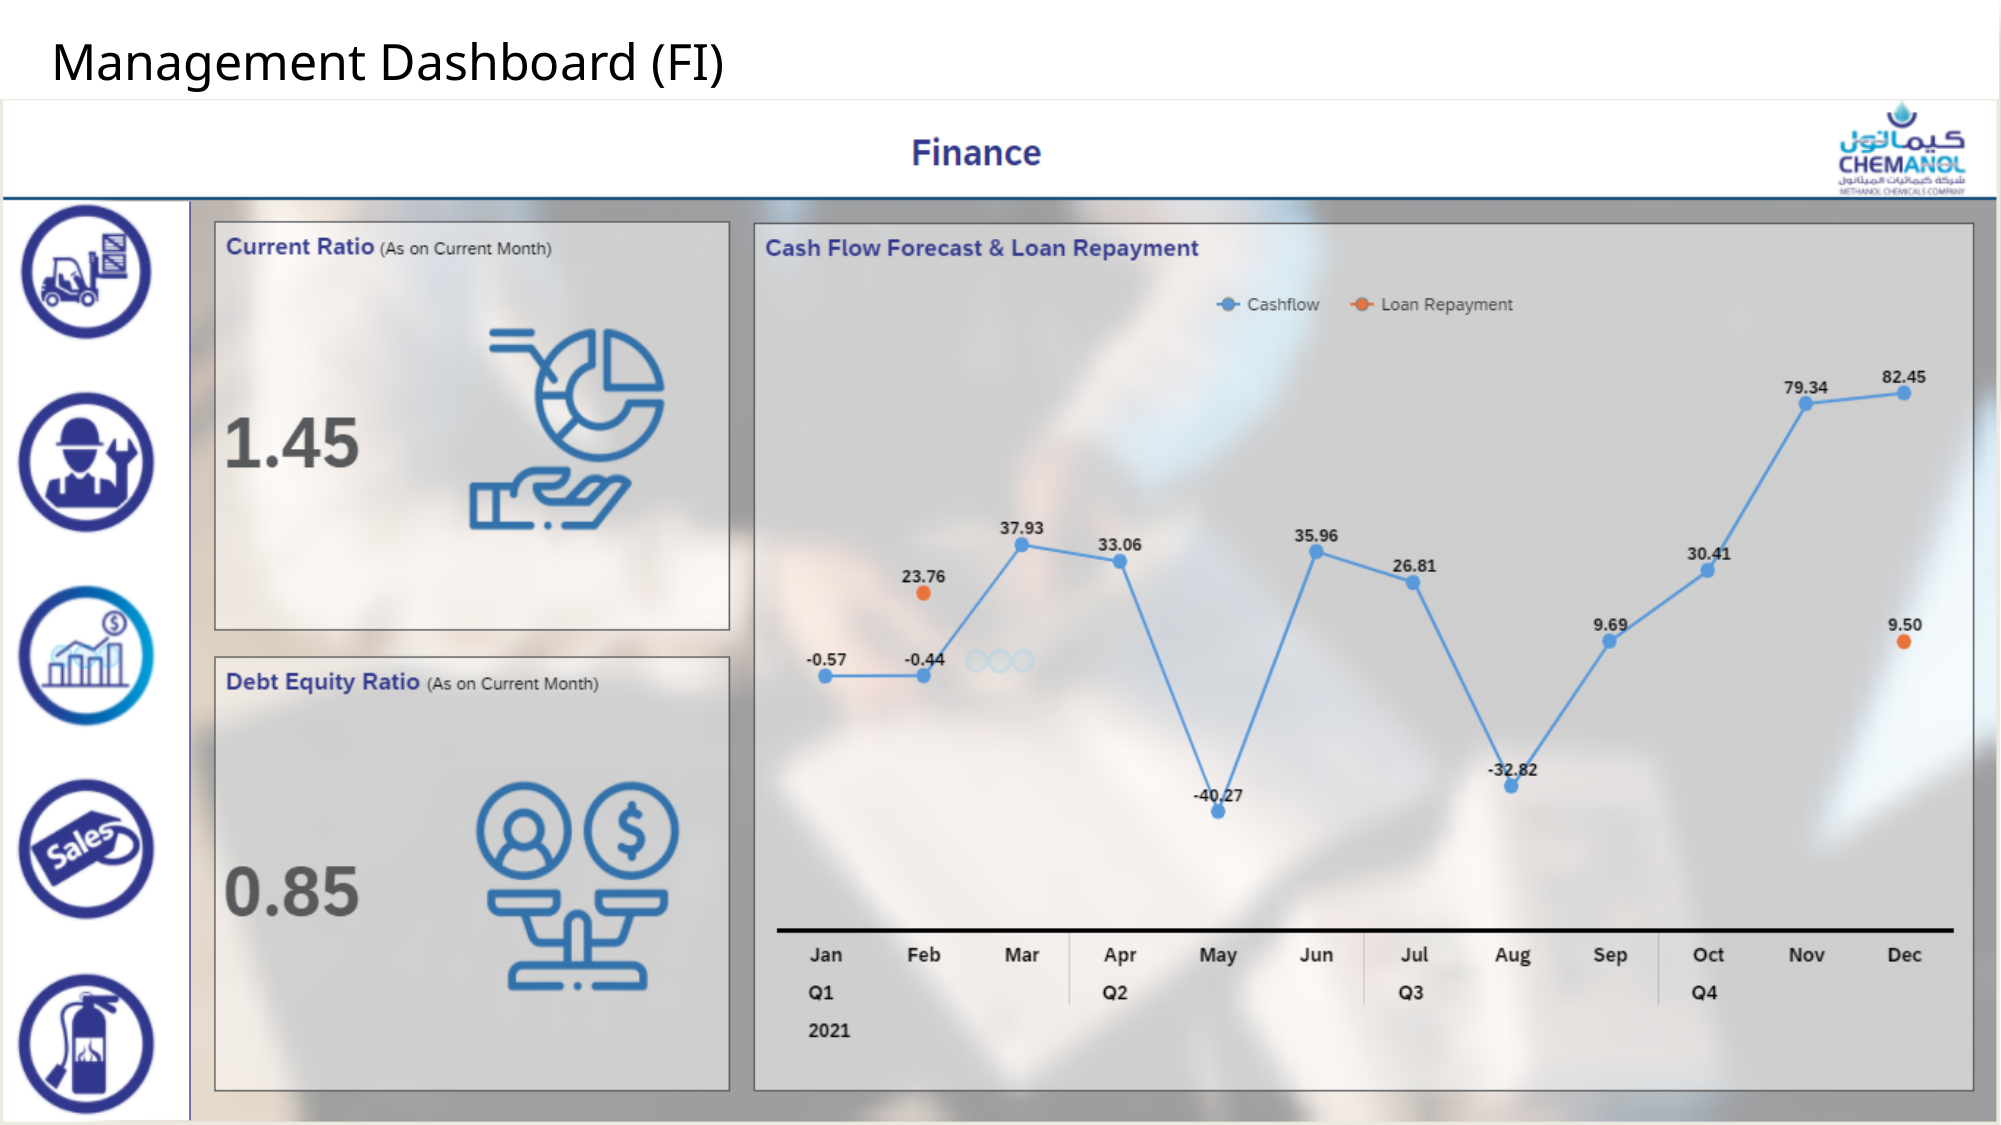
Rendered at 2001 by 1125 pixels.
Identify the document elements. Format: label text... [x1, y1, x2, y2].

text_box Management Dashboard (FI) [36, 22, 1780, 98]
picture [0, 99, 2000, 1125]
